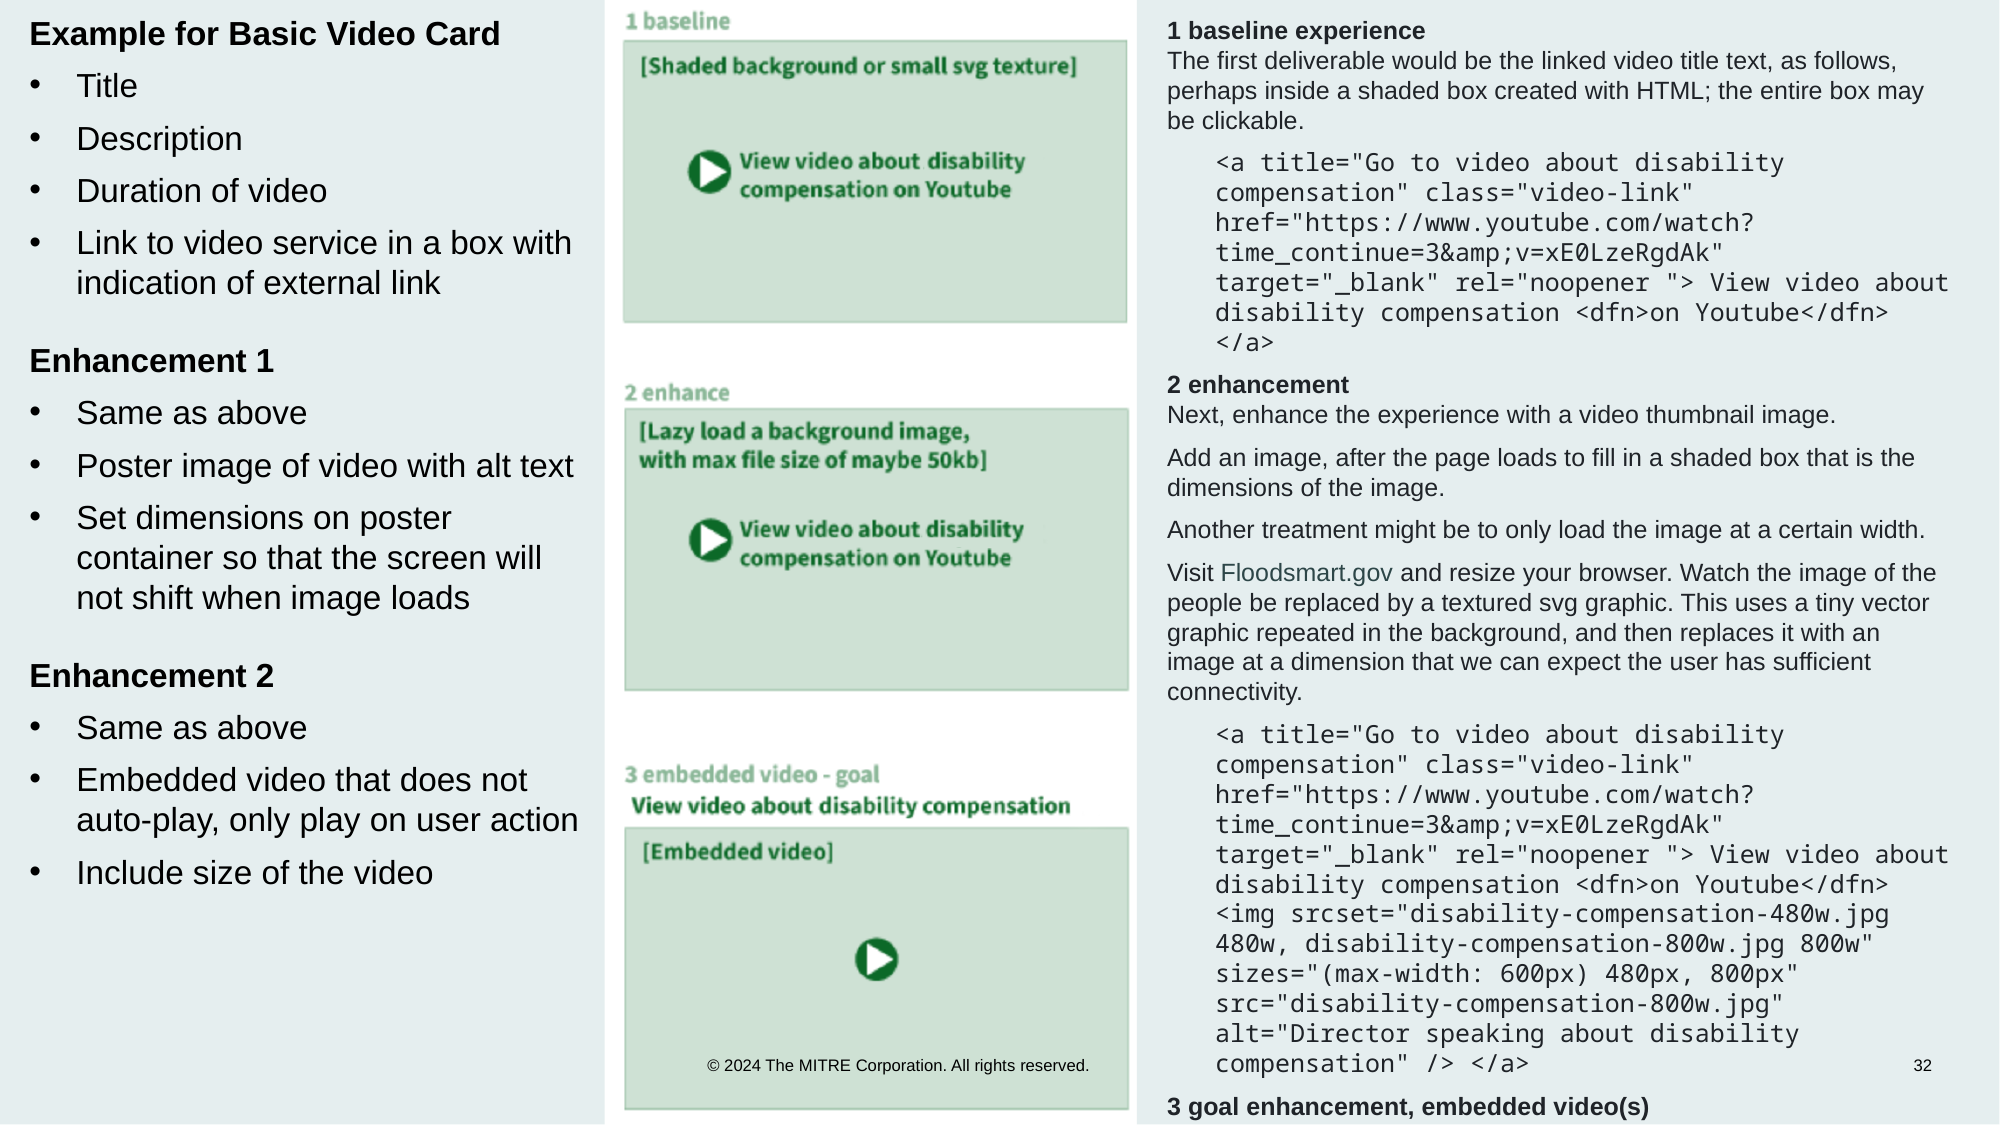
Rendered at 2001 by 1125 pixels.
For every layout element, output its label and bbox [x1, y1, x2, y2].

text_box [0, 0, 2000, 1125]
